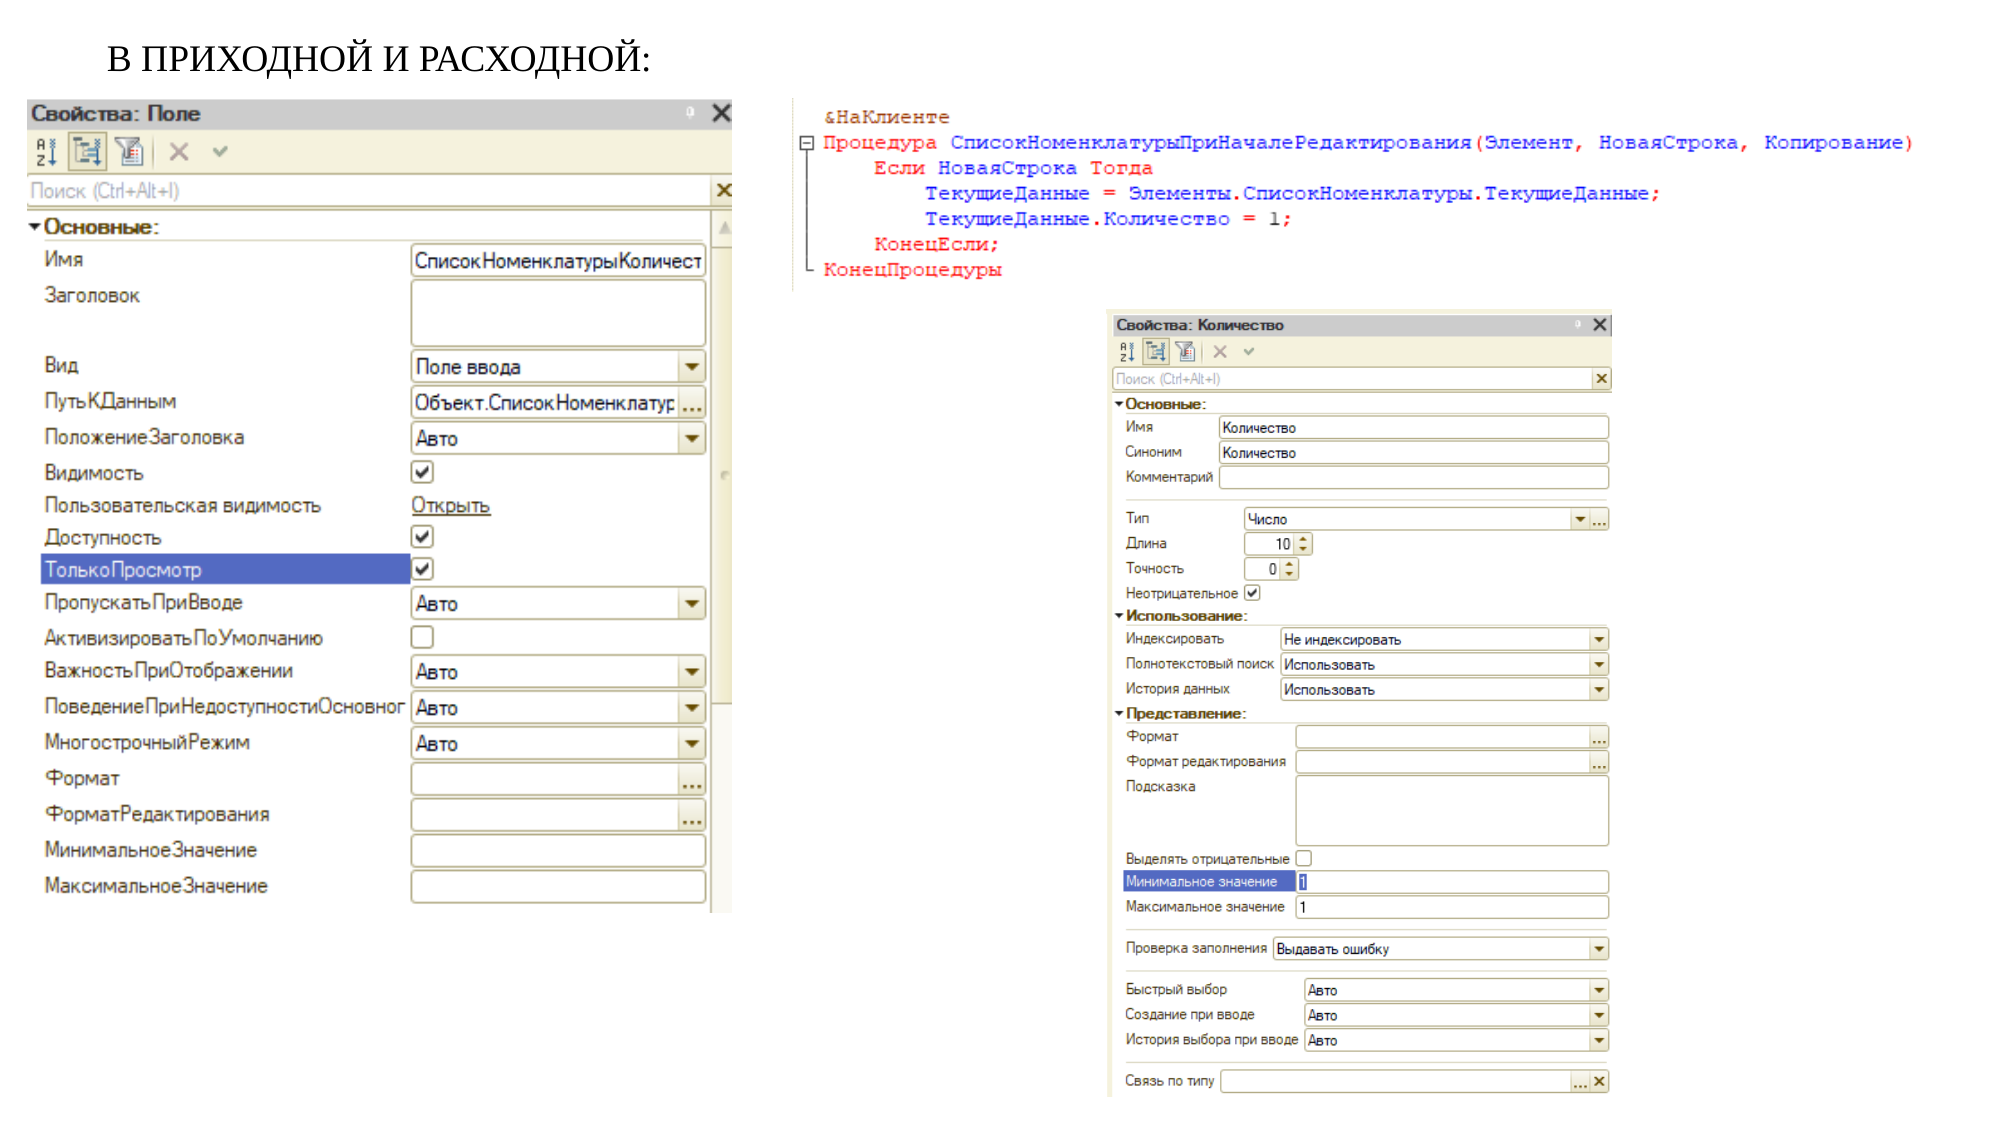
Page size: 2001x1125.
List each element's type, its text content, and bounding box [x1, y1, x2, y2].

picture [1106, 309, 1612, 1097]
picture [792, 98, 1928, 293]
picture [27, 98, 732, 913]
text_box В ПРИХОДНОЙ И РАСХОДНОЙ: [92, 26, 667, 87]
